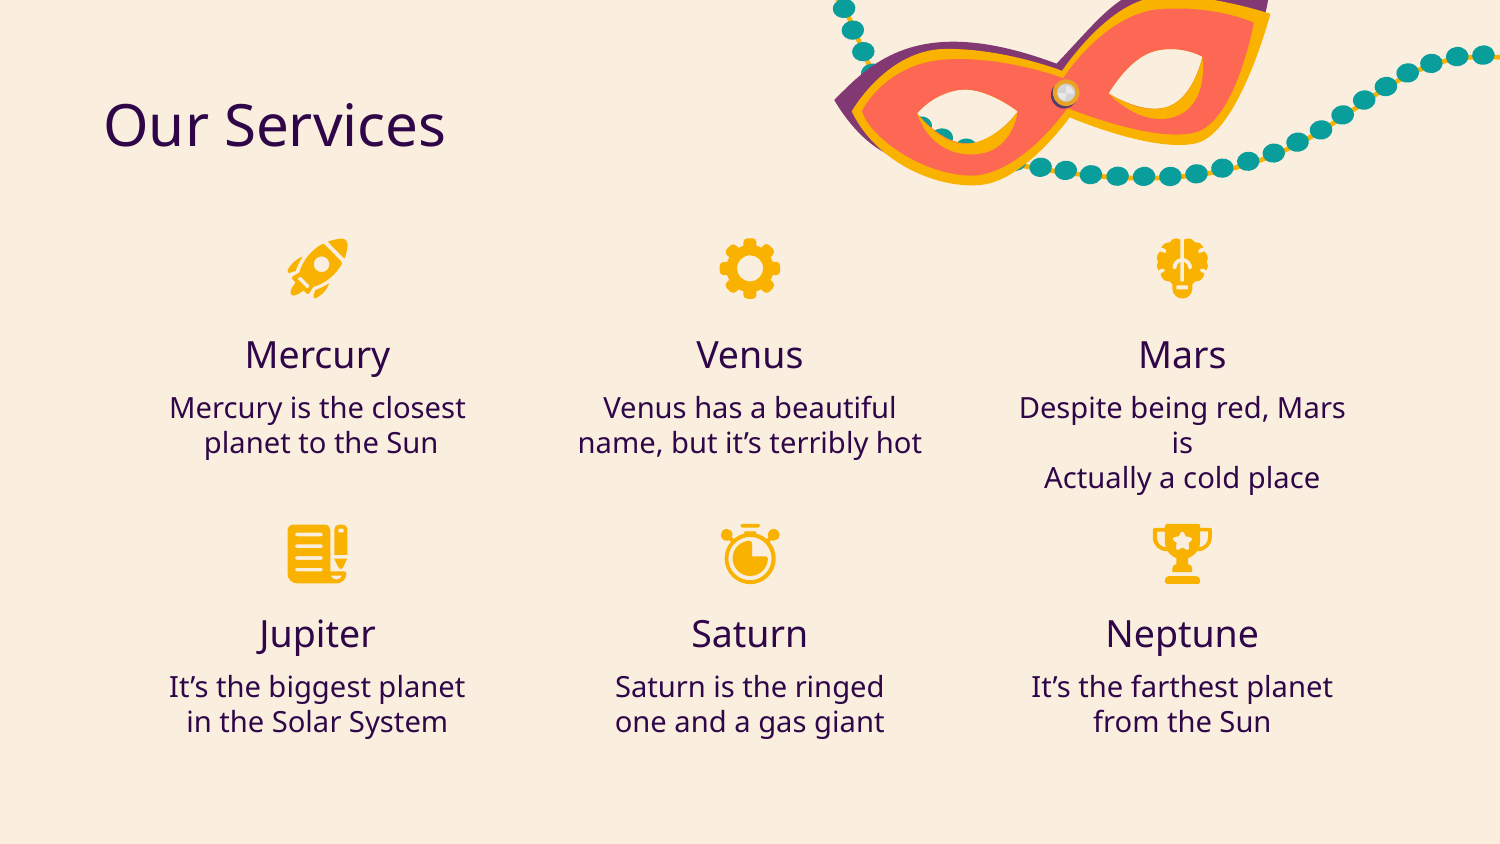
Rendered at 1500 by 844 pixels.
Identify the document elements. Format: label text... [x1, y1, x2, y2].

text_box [1152, 523, 1213, 585]
title Our Services [88, 72, 565, 167]
subtitle Mercury is the closest planet to the Sun [124, 374, 511, 477]
subtitle Jupiter [164, 595, 471, 653]
subtitle Saturn [596, 595, 904, 653]
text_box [287, 524, 348, 584]
subtitle Mars [1029, 316, 1336, 374]
subtitle Venus [596, 316, 904, 375]
subtitle It’s the farthest planet from the Sun [989, 653, 1376, 756]
subtitle It’s the biggest planet in the Solar System [124, 653, 511, 756]
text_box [720, 523, 780, 585]
subtitle Venus has a beautiful name, but it’s terribly hot [556, 374, 944, 477]
subtitle Saturn is the ringed one and a gas giant [556, 653, 944, 756]
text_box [287, 238, 348, 299]
text_box [719, 238, 781, 299]
text_box [1156, 238, 1209, 299]
subtitle Neptune [1029, 595, 1336, 653]
subtitle Despite being red, Mars is Actually a cold place [989, 374, 1376, 477]
subtitle Mercury [164, 316, 471, 374]
